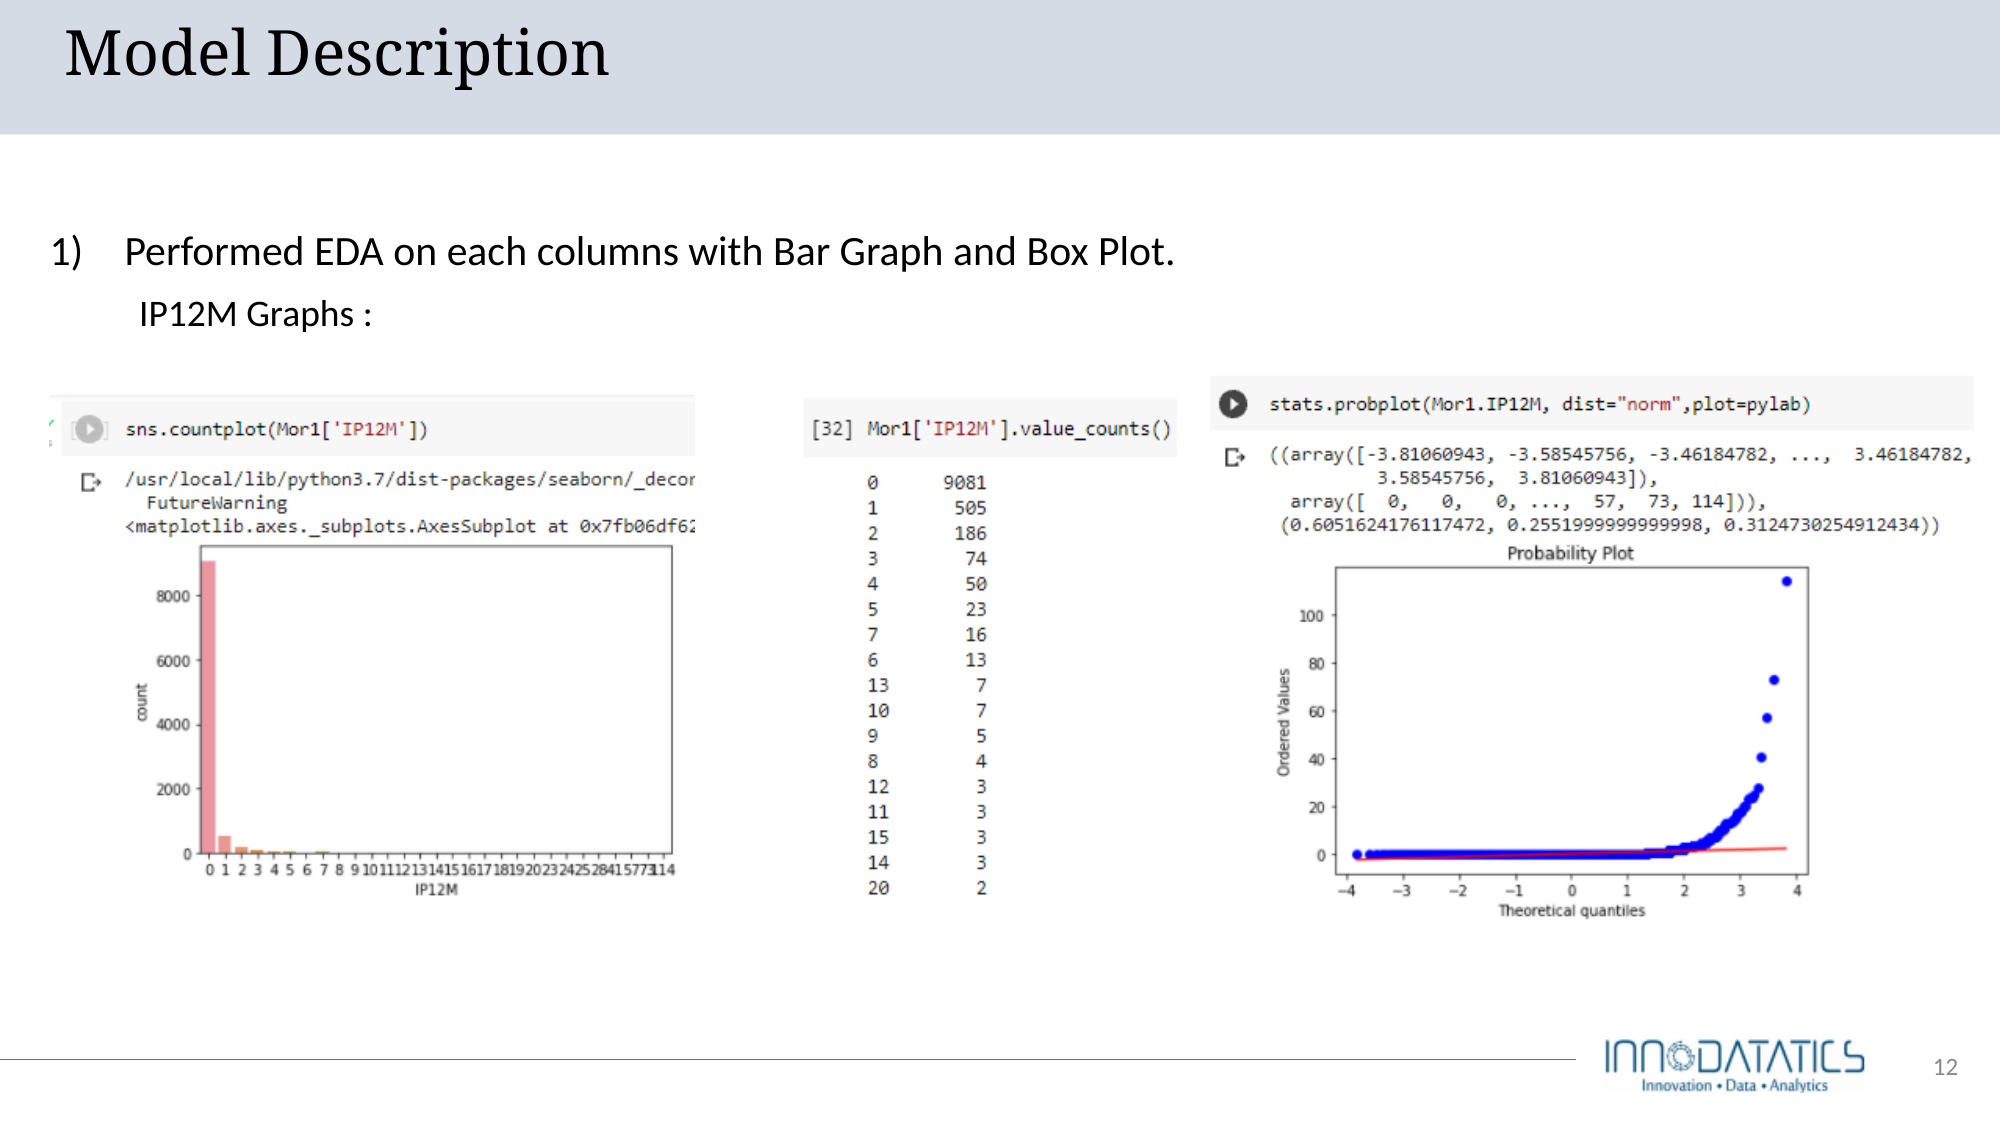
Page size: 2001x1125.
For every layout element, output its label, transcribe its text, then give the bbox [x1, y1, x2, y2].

text_box Performed EDA on each columns with Bar Graph and Box Plot. [49, 220, 2000, 274]
slide_number ‹#› [1909, 1041, 1974, 1090]
title Model Description [49, 0, 1763, 157]
picture [801, 395, 1177, 906]
picture [1210, 373, 1974, 940]
picture [49, 395, 696, 906]
picture [1603, 1038, 1865, 1093]
text_box IP12M Graphs : [124, 281, 802, 342]
